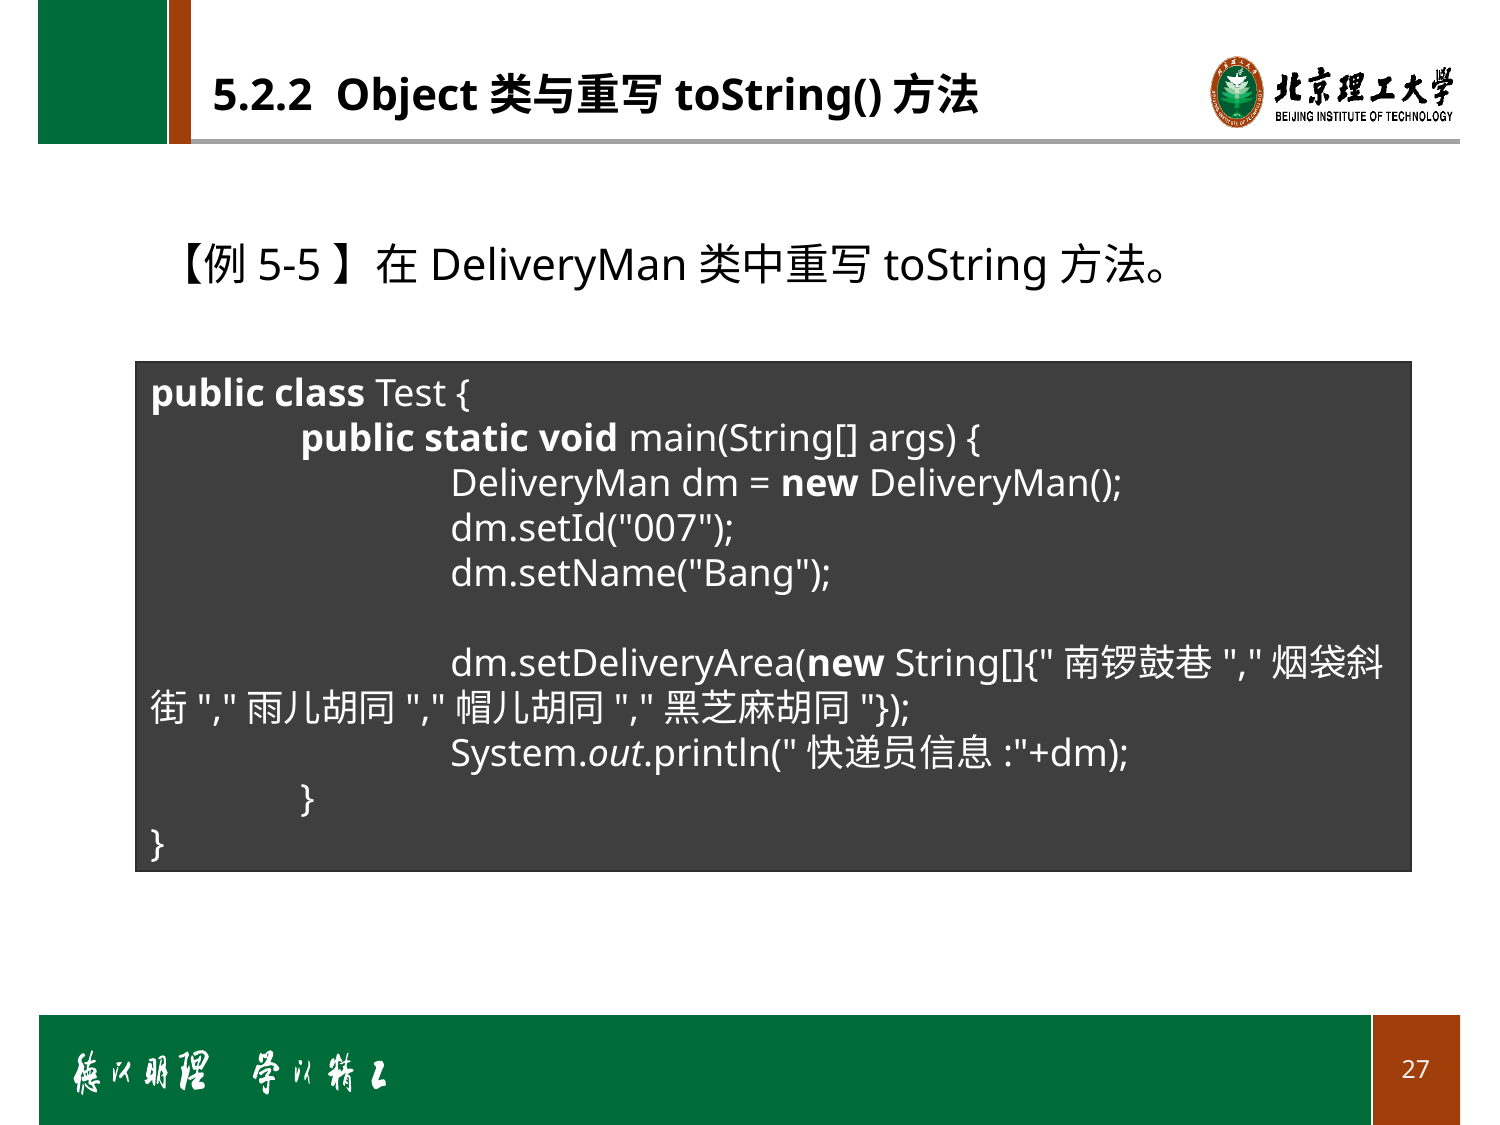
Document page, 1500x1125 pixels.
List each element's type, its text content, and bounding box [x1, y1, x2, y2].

title 5.2.2 Object类与重写toString()方法 [197, 56, 1262, 136]
list 【例5-5】在DeliveryMan类中重写toString方法。 [126, 234, 1477, 330]
picture [1262, 56, 1453, 128]
text_box public class Test { public static void main(String[] args) { DeliveryMan dm = new DeliveryMan(); dm.setId("007"); dm.setName("Bang"); dm.setDeliveryArea(new String[]{"南锣鼓巷","烟袋斜街","雨儿胡同","帽儿胡同","黑芝麻胡同"}); System.out.println("快递员信息:"+dm); } } [135, 361, 1412, 872]
